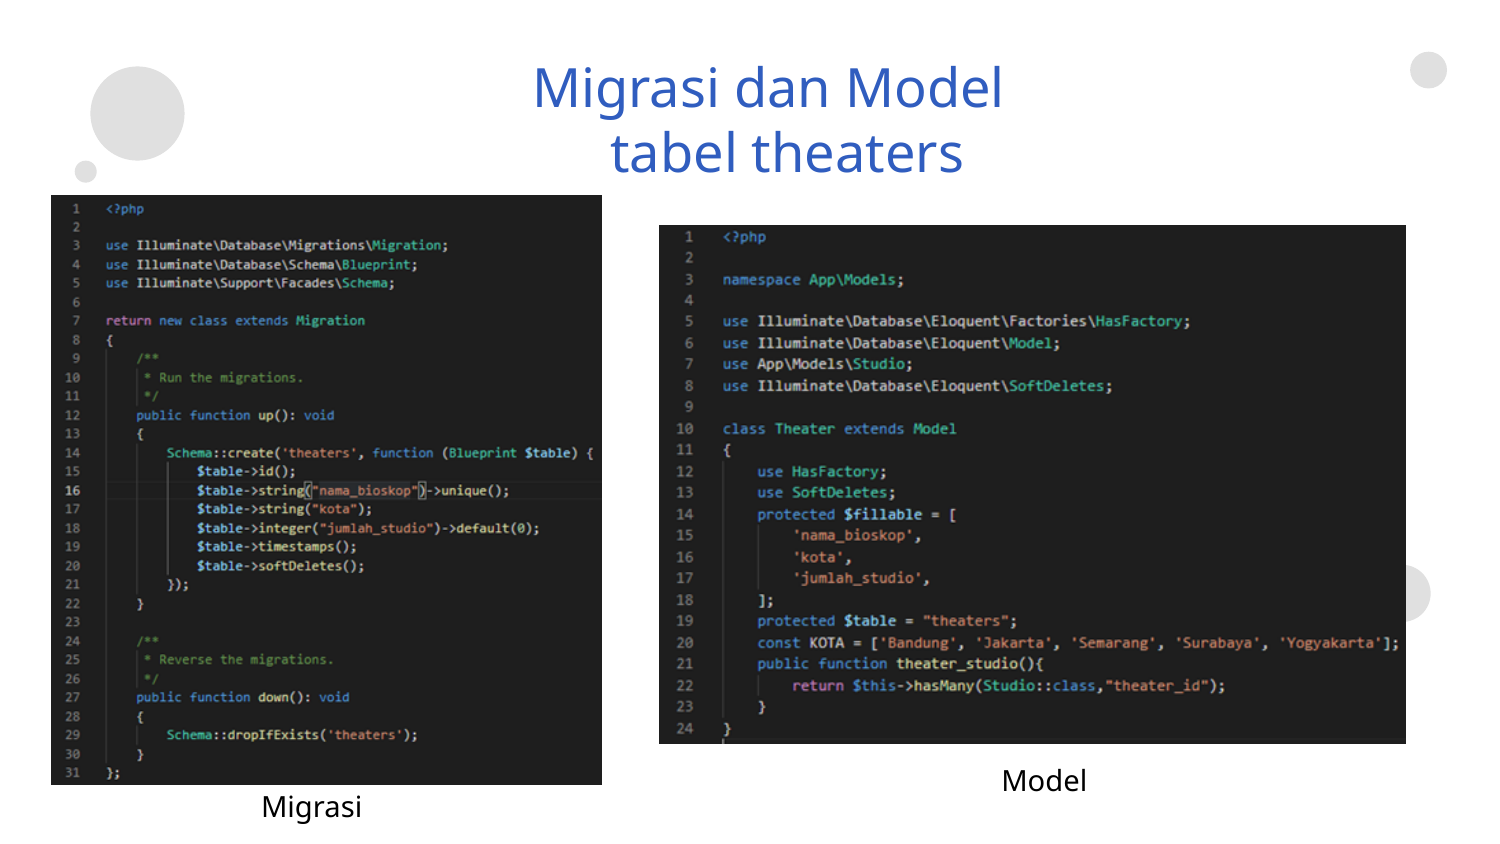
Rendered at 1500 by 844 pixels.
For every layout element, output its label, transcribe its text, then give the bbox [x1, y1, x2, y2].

list Migrasi dan Model tabel theaters [467, 37, 1033, 202]
picture [51, 195, 602, 786]
picture [658, 224, 1406, 744]
text_box Model [986, 755, 1121, 805]
text_box Migrasi [246, 793, 378, 831]
